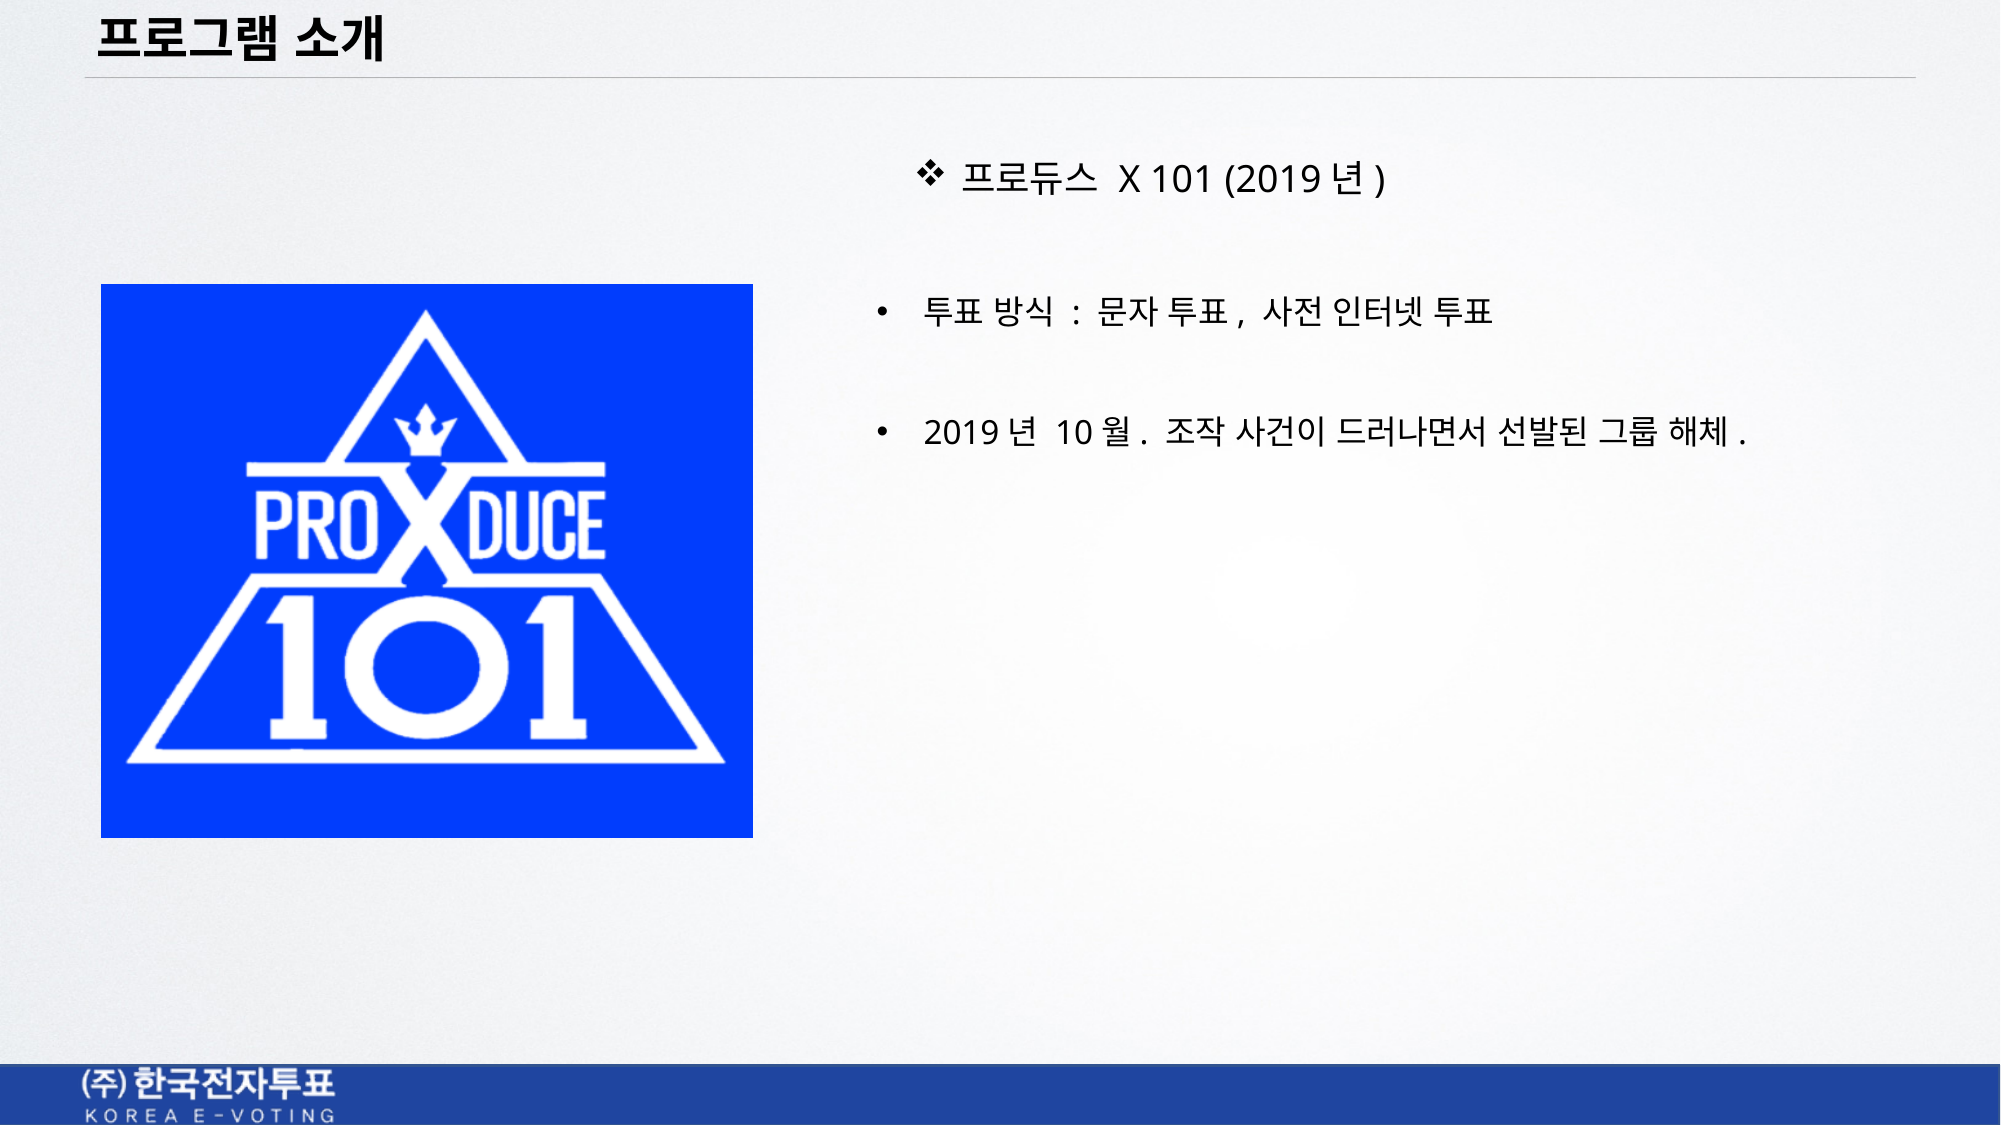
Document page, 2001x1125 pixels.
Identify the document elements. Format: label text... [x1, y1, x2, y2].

text_box 프로그램 소개 [82, 0, 402, 75]
text_box 투표 방식 : 문자 투표, 사전 인터넷 투표 2019년 10월. 조작 사건이 드러나면서 선발된 그룹 해체. [861, 243, 1899, 504]
text_box 프로듀스 X 101 (2019년) [899, 147, 1525, 208]
picture [0, 0, 2001, 1125]
picture [73, 1065, 345, 1125]
